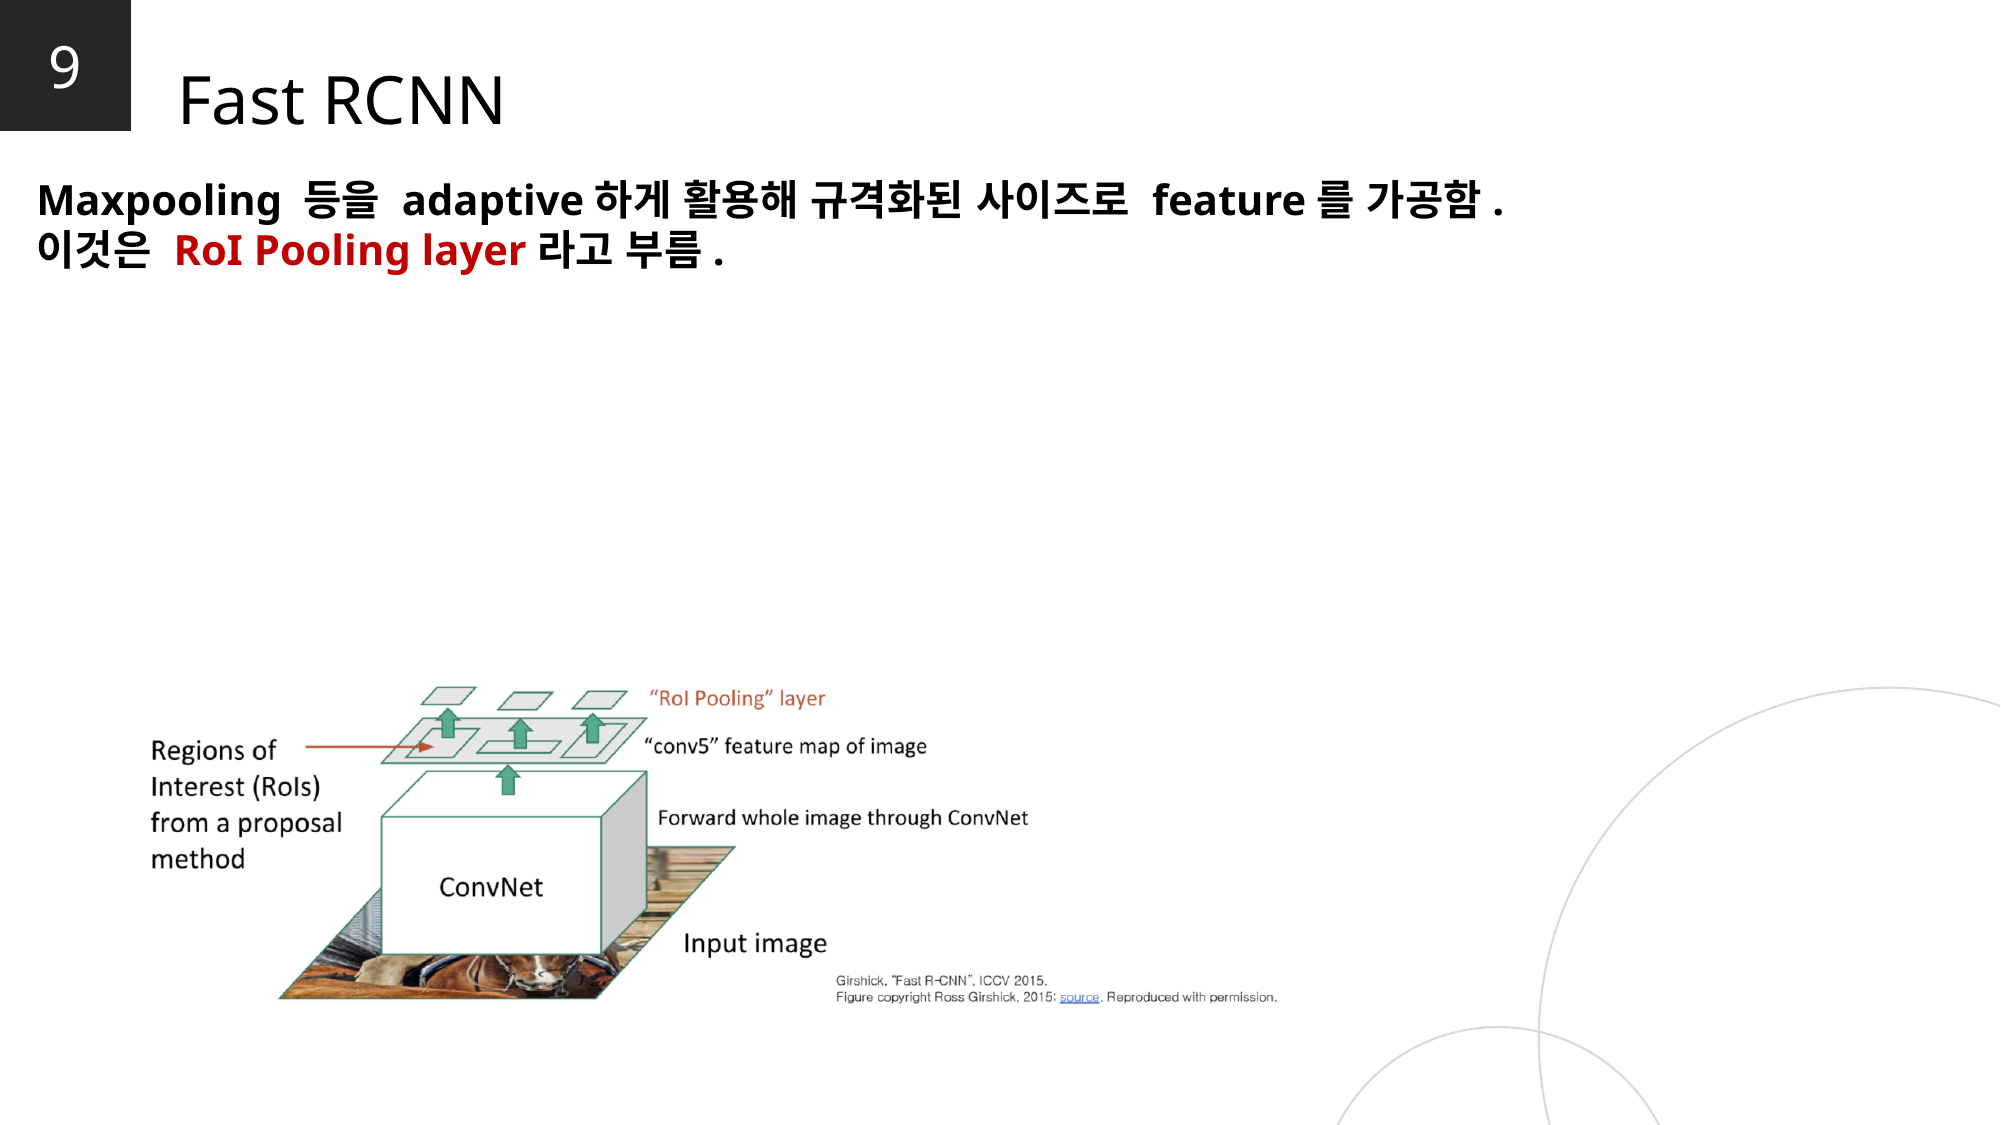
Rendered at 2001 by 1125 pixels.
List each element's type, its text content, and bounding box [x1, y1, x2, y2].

picture [83, 597, 1304, 1022]
text_box Maxpooling 등을 adaptive하게 활용해 규격화된 사이즈로 feature를 가공함. 이것은 RoI Pooling layer라고 부름. [21, 166, 1960, 282]
text_box 9 [0, 0, 132, 132]
text_box Fast RCNN [162, 50, 523, 146]
